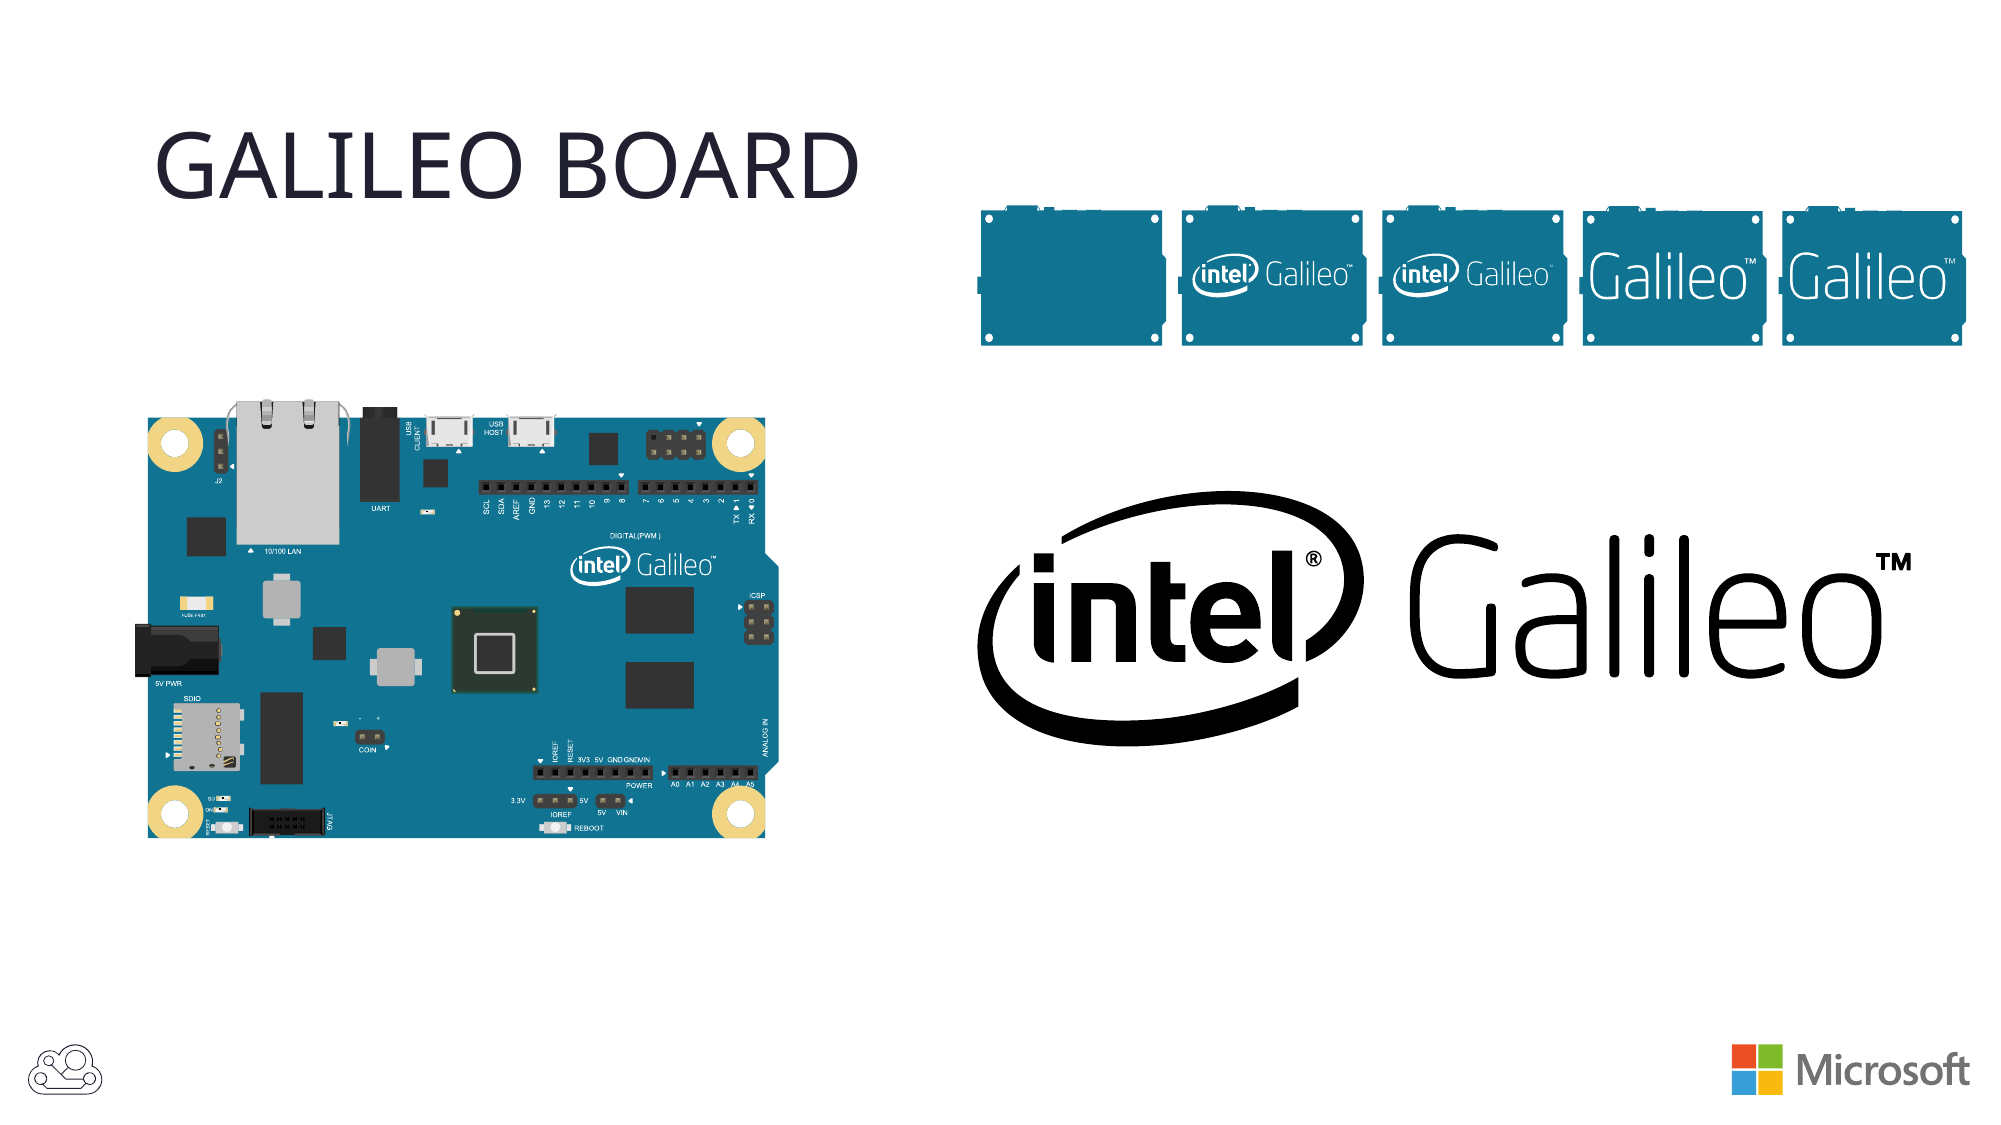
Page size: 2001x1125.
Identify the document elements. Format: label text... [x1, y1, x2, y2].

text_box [134, 399, 779, 839]
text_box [977, 490, 1910, 747]
text_box [1778, 206, 1967, 346]
title GALILEO BOARD [137, 59, 1863, 278]
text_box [1579, 206, 1767, 346]
text_box [977, 205, 1167, 346]
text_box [1178, 205, 1367, 346]
text_box [1378, 205, 1568, 346]
